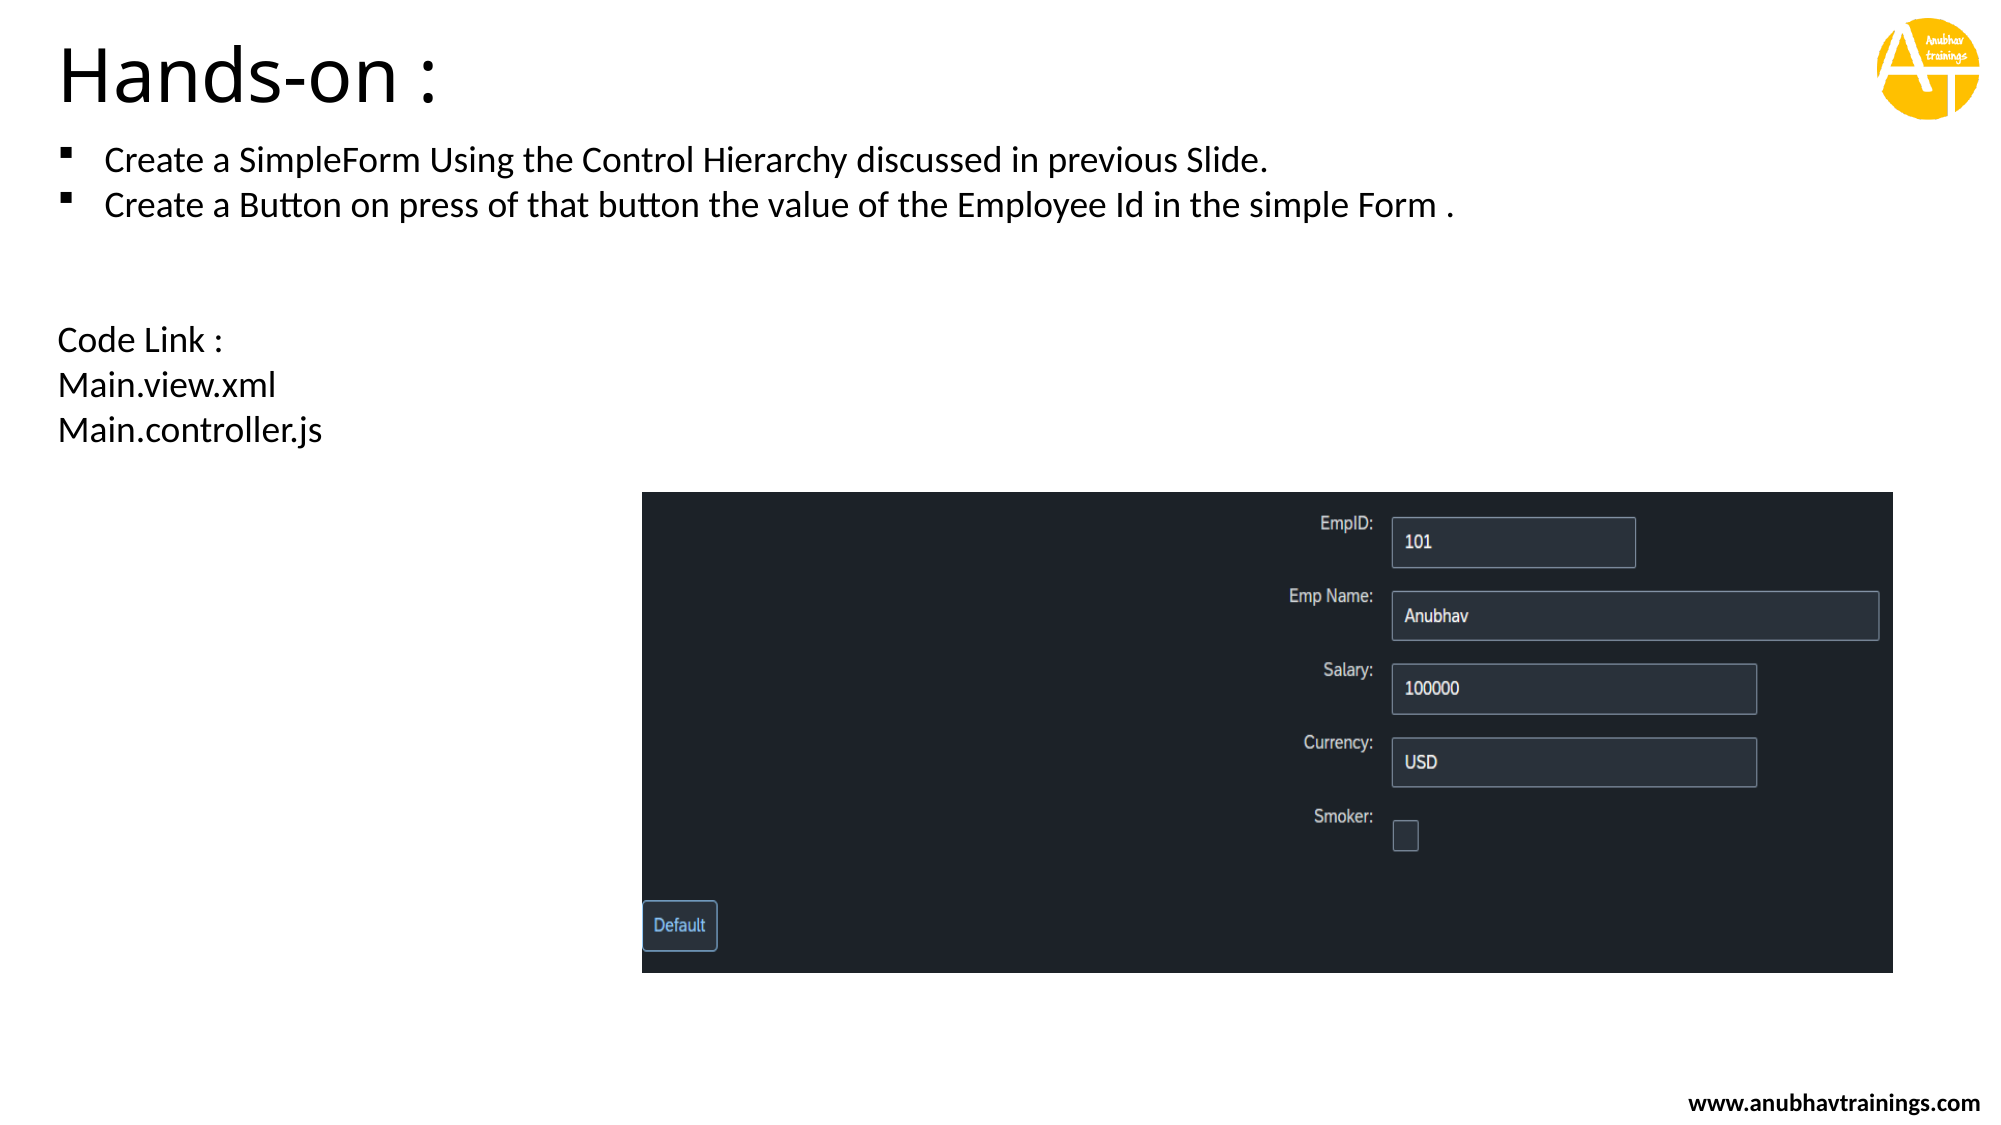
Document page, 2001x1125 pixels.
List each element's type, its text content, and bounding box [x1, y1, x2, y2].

text_box Hands-on : [42, 30, 1866, 127]
footer www.anubhavtrainings.com [1669, 1089, 2000, 1114]
text_box Create a SimpleForm Using the Control Hierarchy discussed in previous Slide. Create a Button on press of that button the value of the Employee Id in the simple Form . Code Link : Main.view.xml Main.controller.js [42, 127, 1874, 503]
picture [642, 492, 1893, 973]
picture [1866, 11, 1985, 128]
